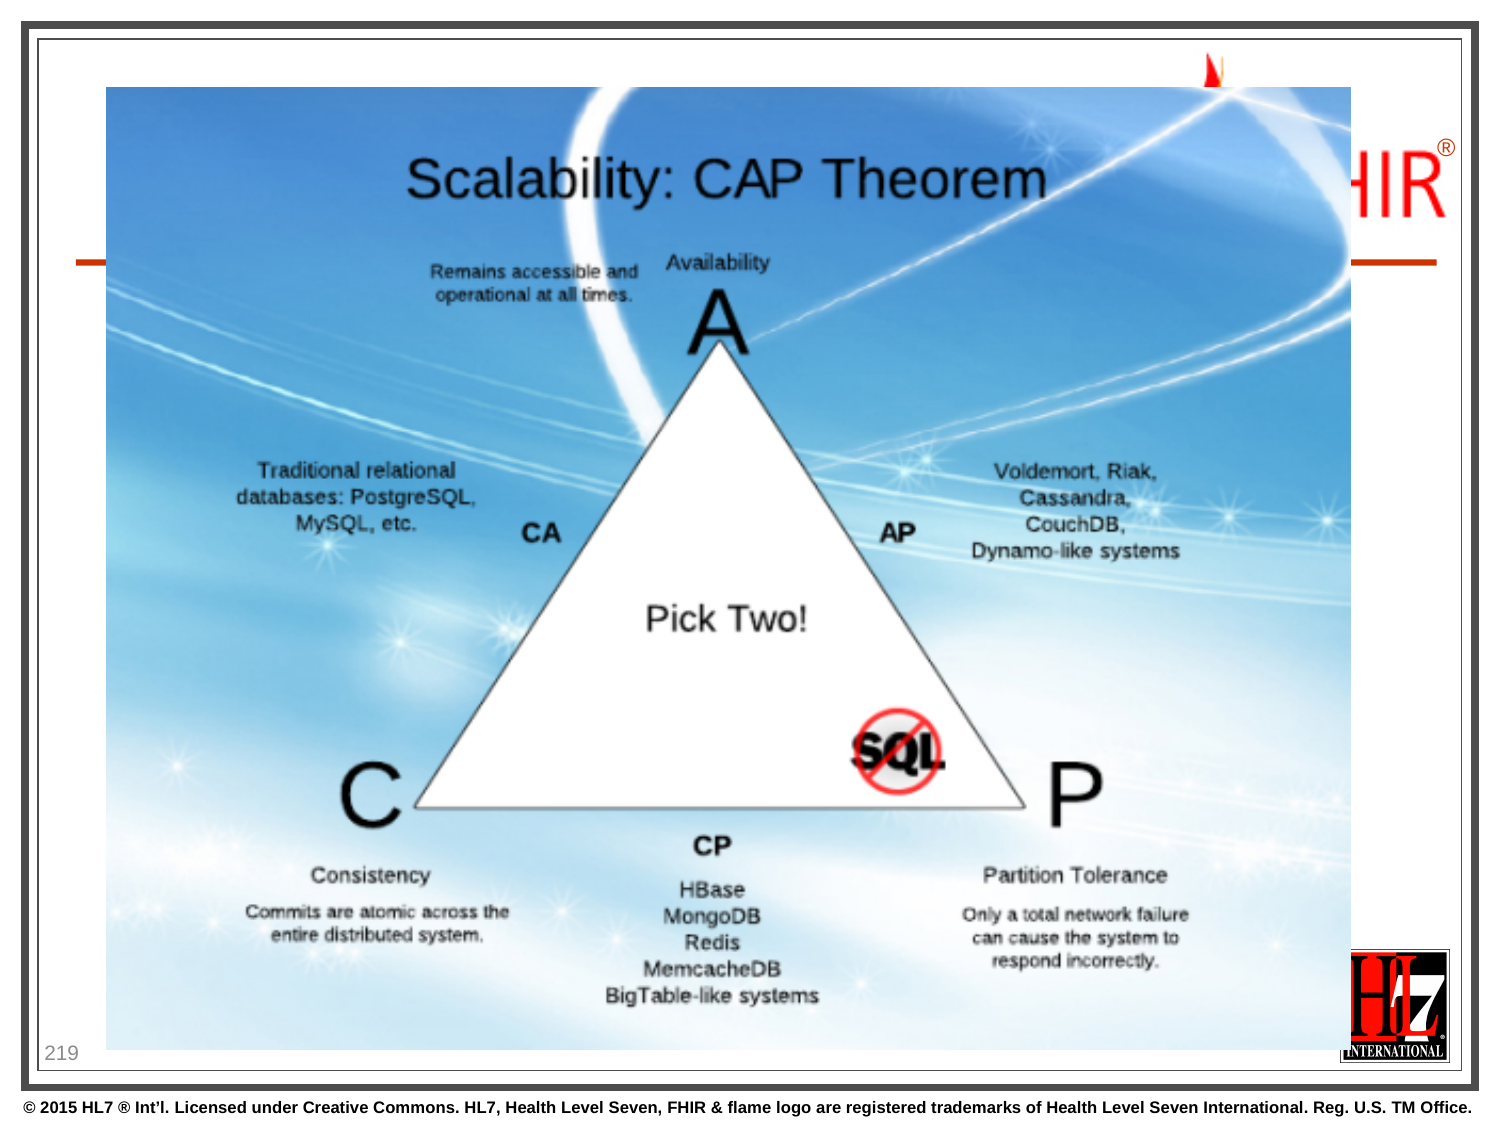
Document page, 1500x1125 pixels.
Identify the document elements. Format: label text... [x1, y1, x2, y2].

picture [106, 42, 1458, 1063]
slide_number 219 [29, 1034, 148, 1071]
